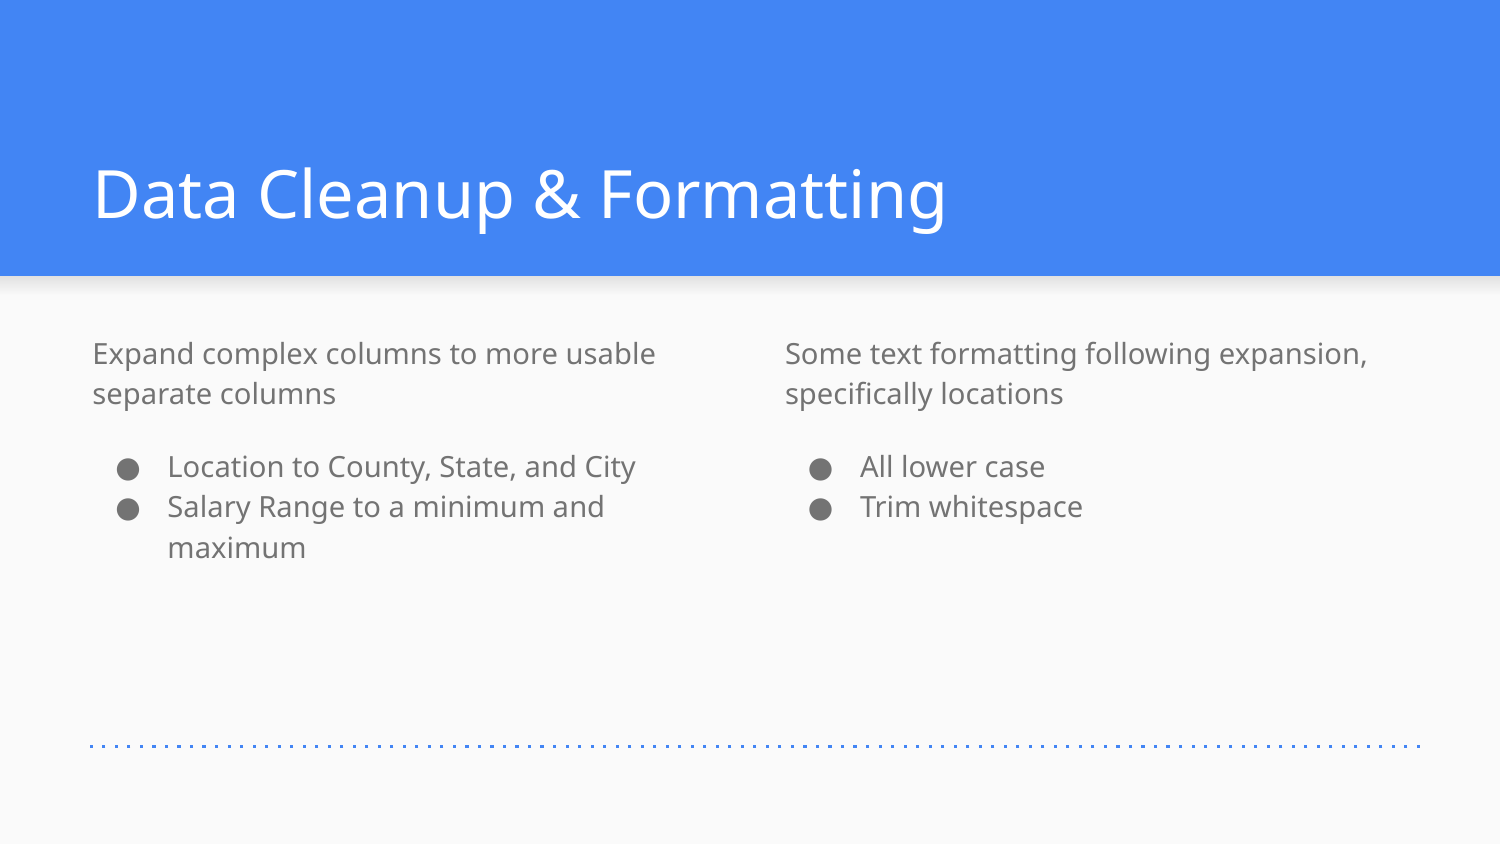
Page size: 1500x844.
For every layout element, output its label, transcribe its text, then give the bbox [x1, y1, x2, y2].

list Some text formatting following expansion, specifically locations All lower case Trim whitespace [770, 314, 1427, 760]
list Expand complex columns to more usable separate columns Location to County, State, and City Salary Range to a minimum and maximum [77, 314, 734, 760]
title Data Cleanup & Formatting [77, 121, 1427, 248]
